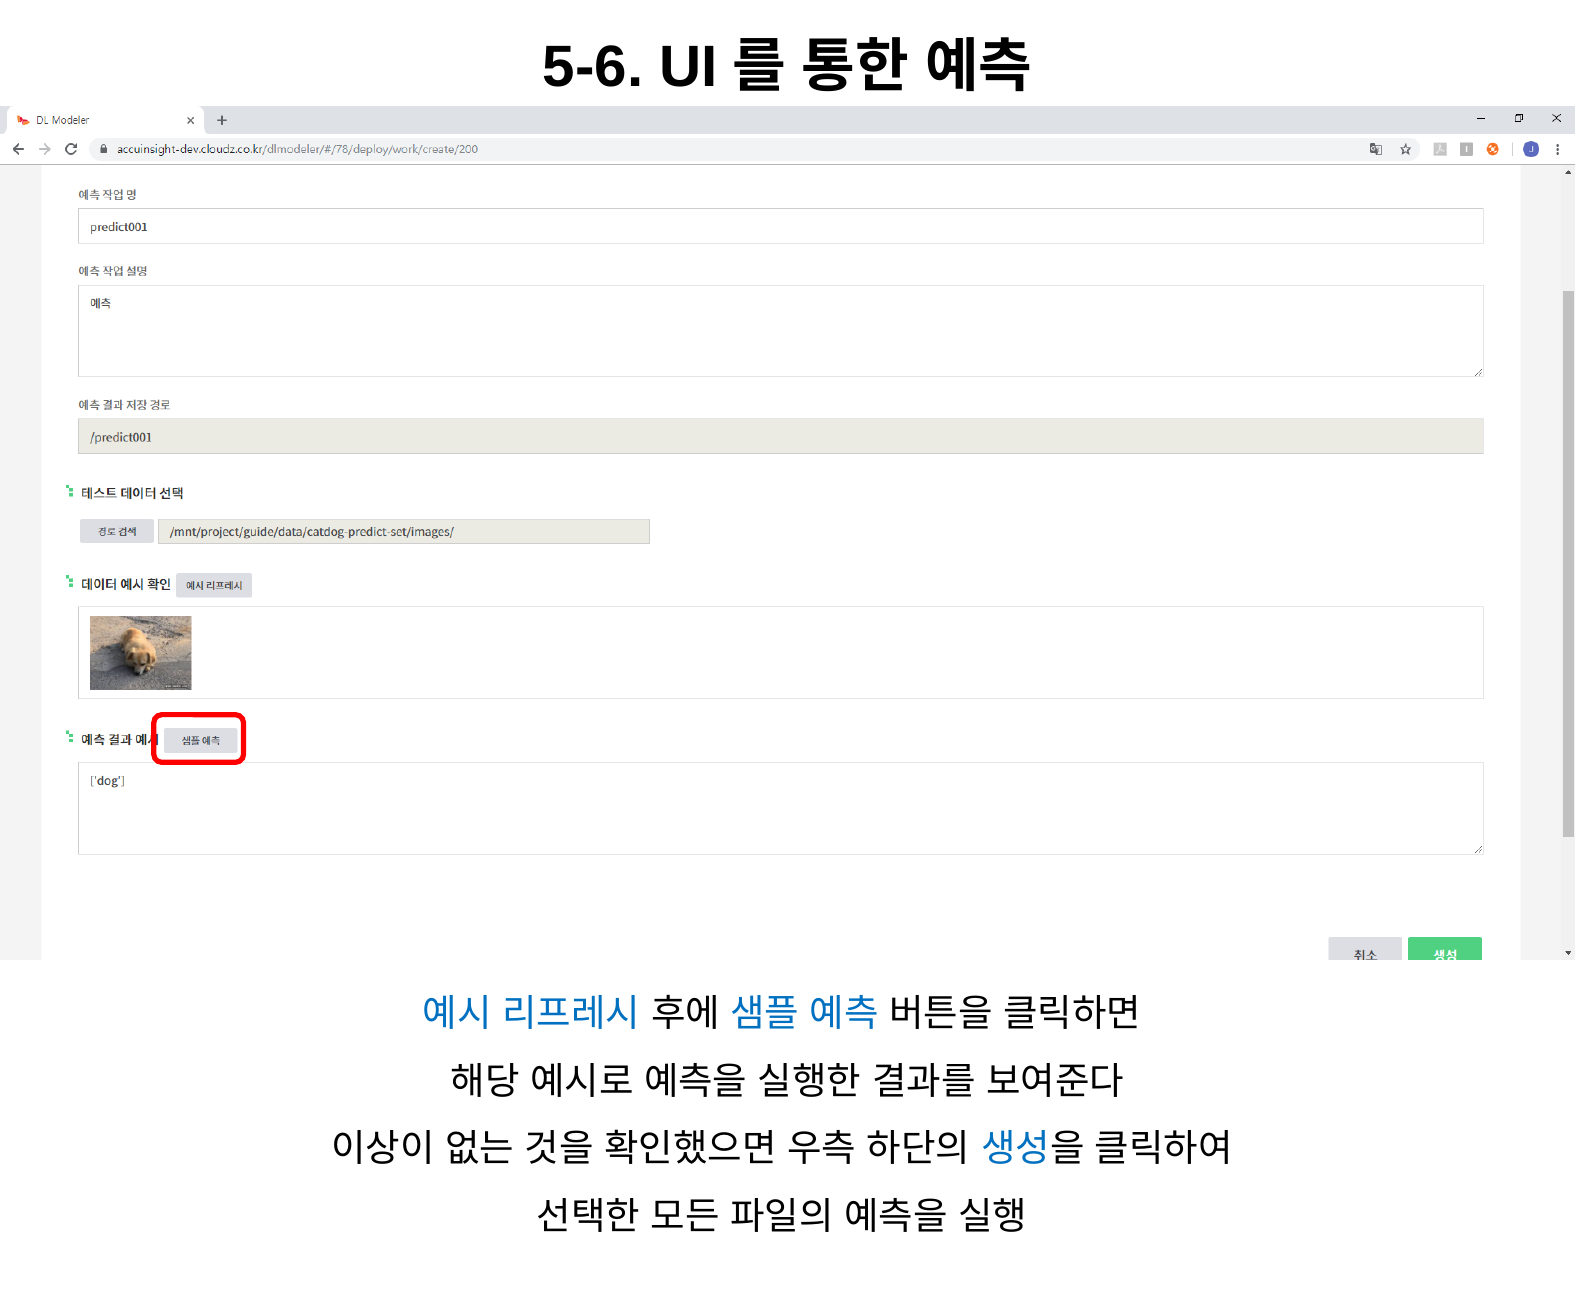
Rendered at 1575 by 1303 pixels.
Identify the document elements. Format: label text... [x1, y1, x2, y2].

text_box 5-6. UI를 통한 예측 [0, 20, 1575, 106]
picture [0, 106, 1575, 960]
text_box 예시 리프레시 후에 샘플 예측 버튼을 클릭하면 해당 예시로 예측을 실행한 결과를 보여준다 이상이 없는 것을 확인했으면 우측 하단의 생성을 클릭하여 선택한 모든 파일의 예측을 실행 [0, 960, 1575, 1244]
